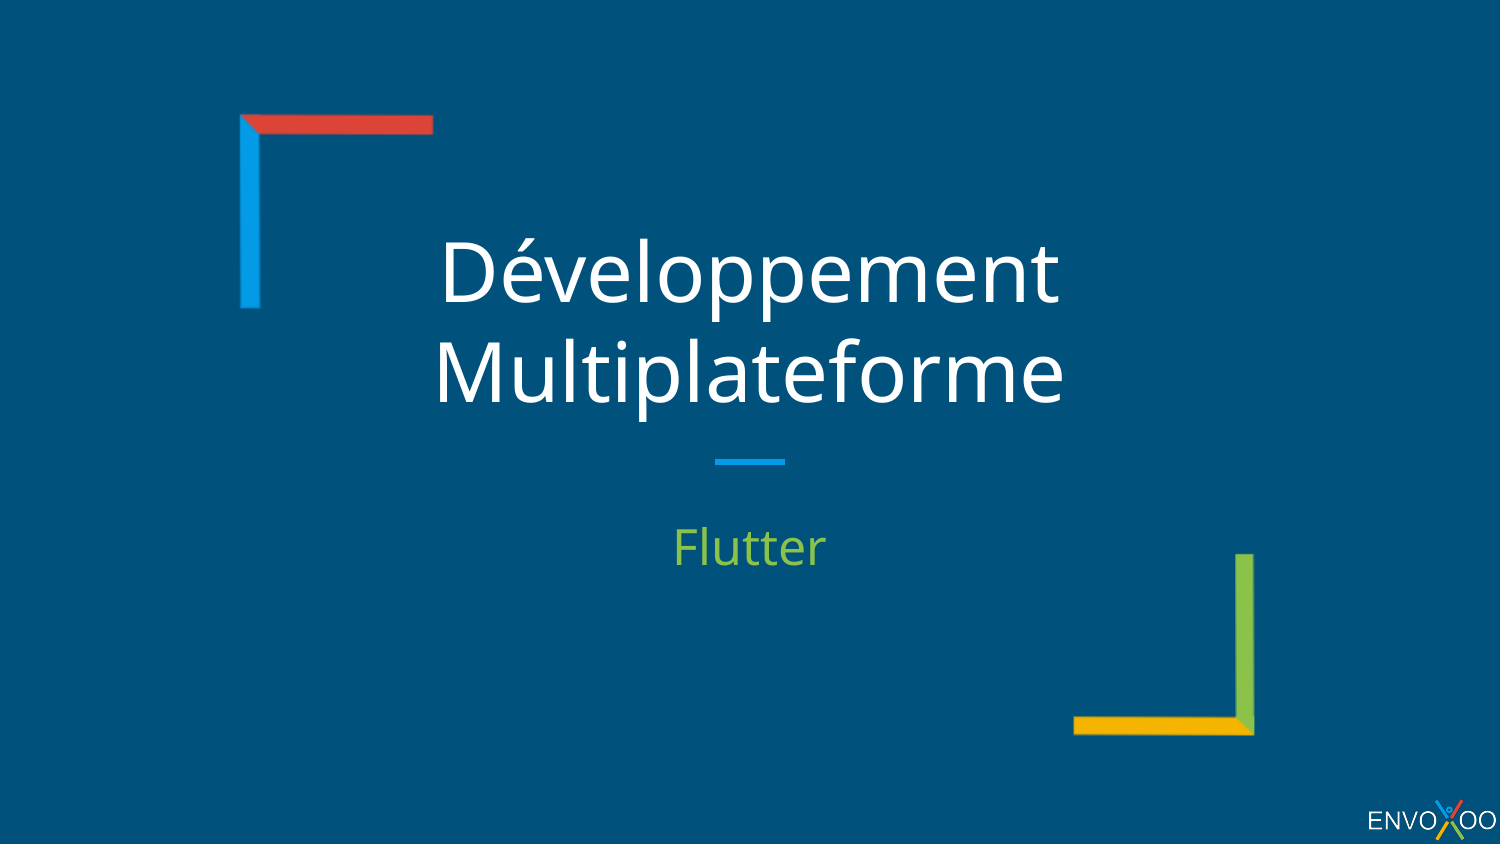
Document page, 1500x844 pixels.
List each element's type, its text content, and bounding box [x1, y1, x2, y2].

subtitle Flutter [275, 500, 1225, 650]
picture [1074, 554, 1254, 735]
title Développement Multiplateforme [275, 195, 1225, 435]
picture [1452, 822, 1463, 838]
picture [241, 114, 433, 136]
picture [1370, 812, 1382, 829]
picture [1437, 822, 1448, 840]
picture [1451, 800, 1462, 818]
